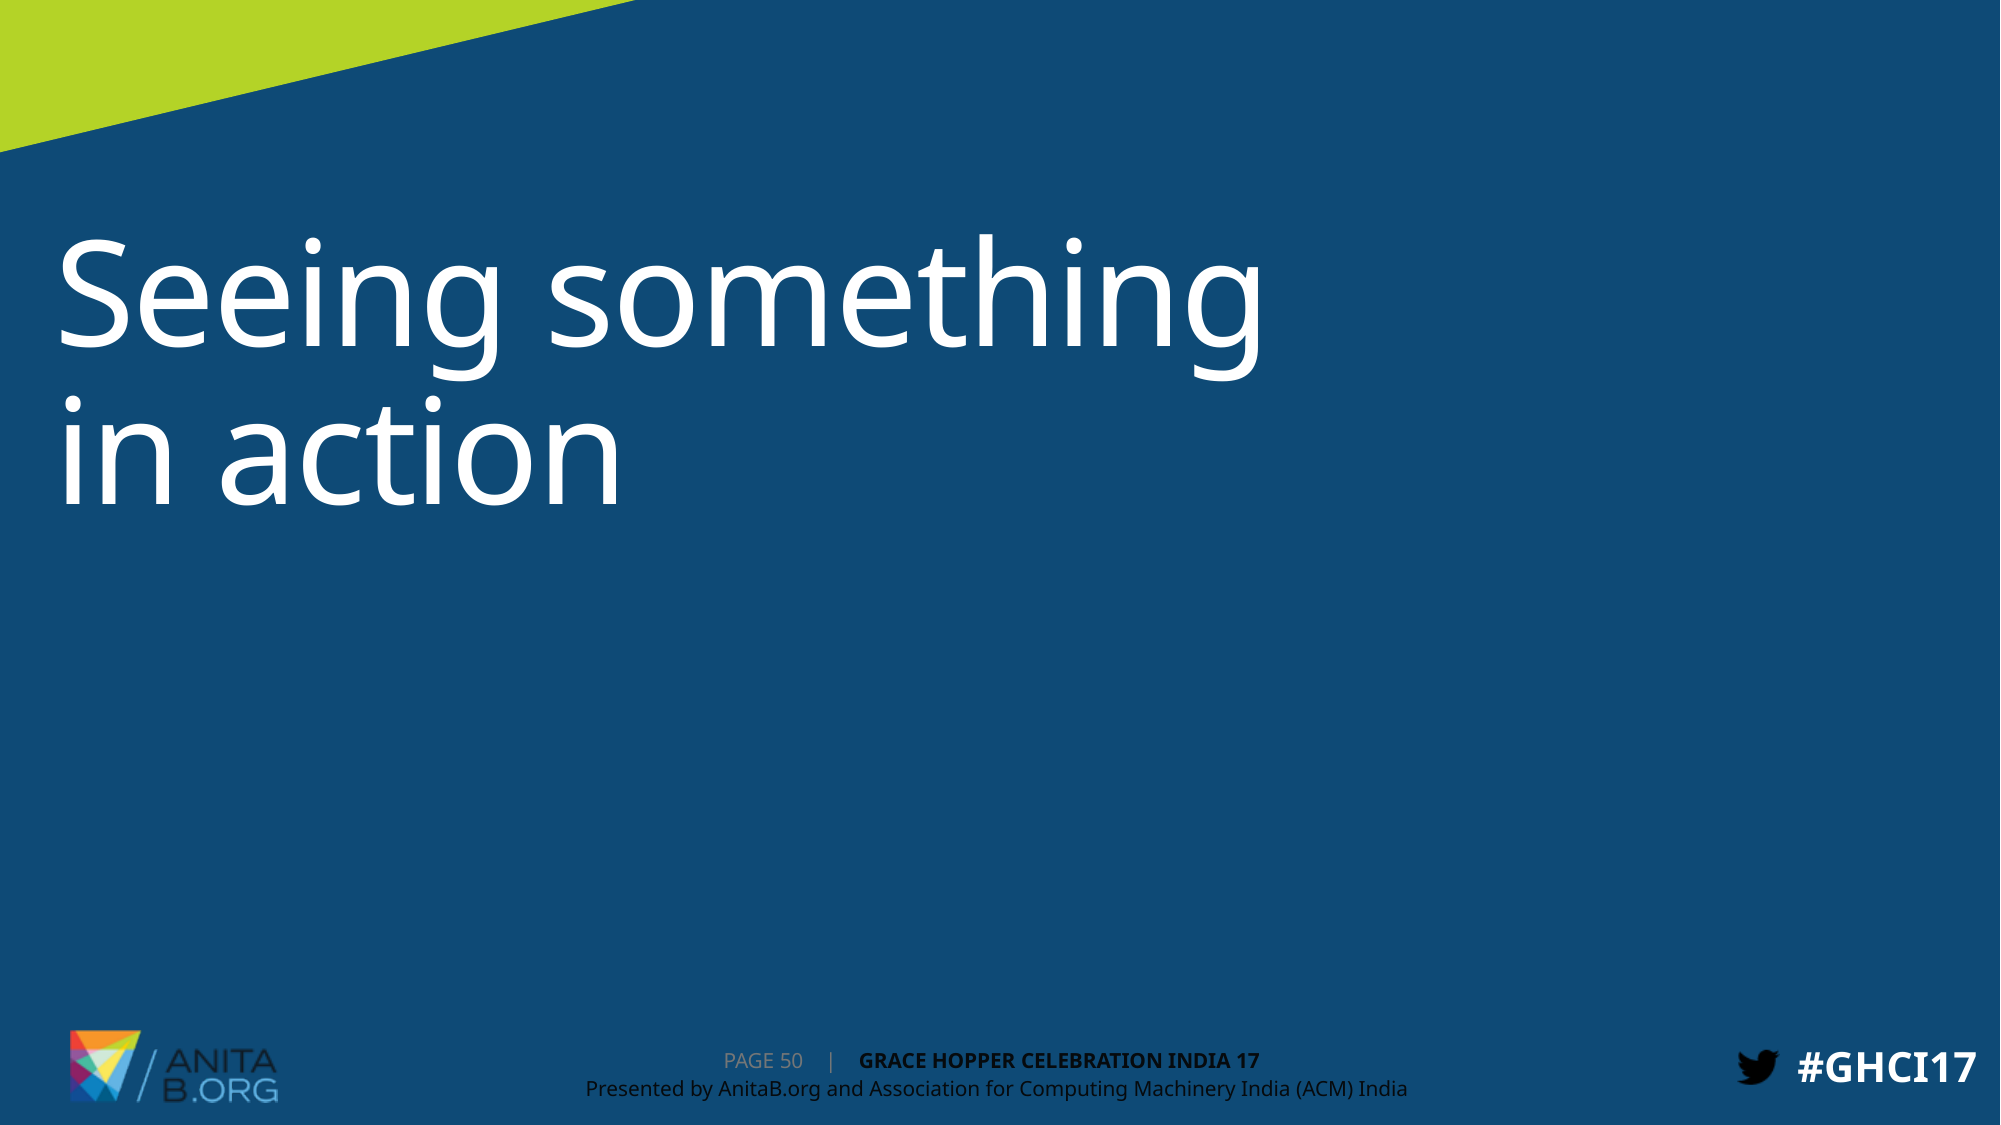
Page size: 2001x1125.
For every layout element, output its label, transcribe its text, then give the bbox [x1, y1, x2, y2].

picture [1737, 1046, 1780, 1089]
picture [70, 1030, 278, 1103]
title Seeing something in action [39, 203, 1368, 555]
